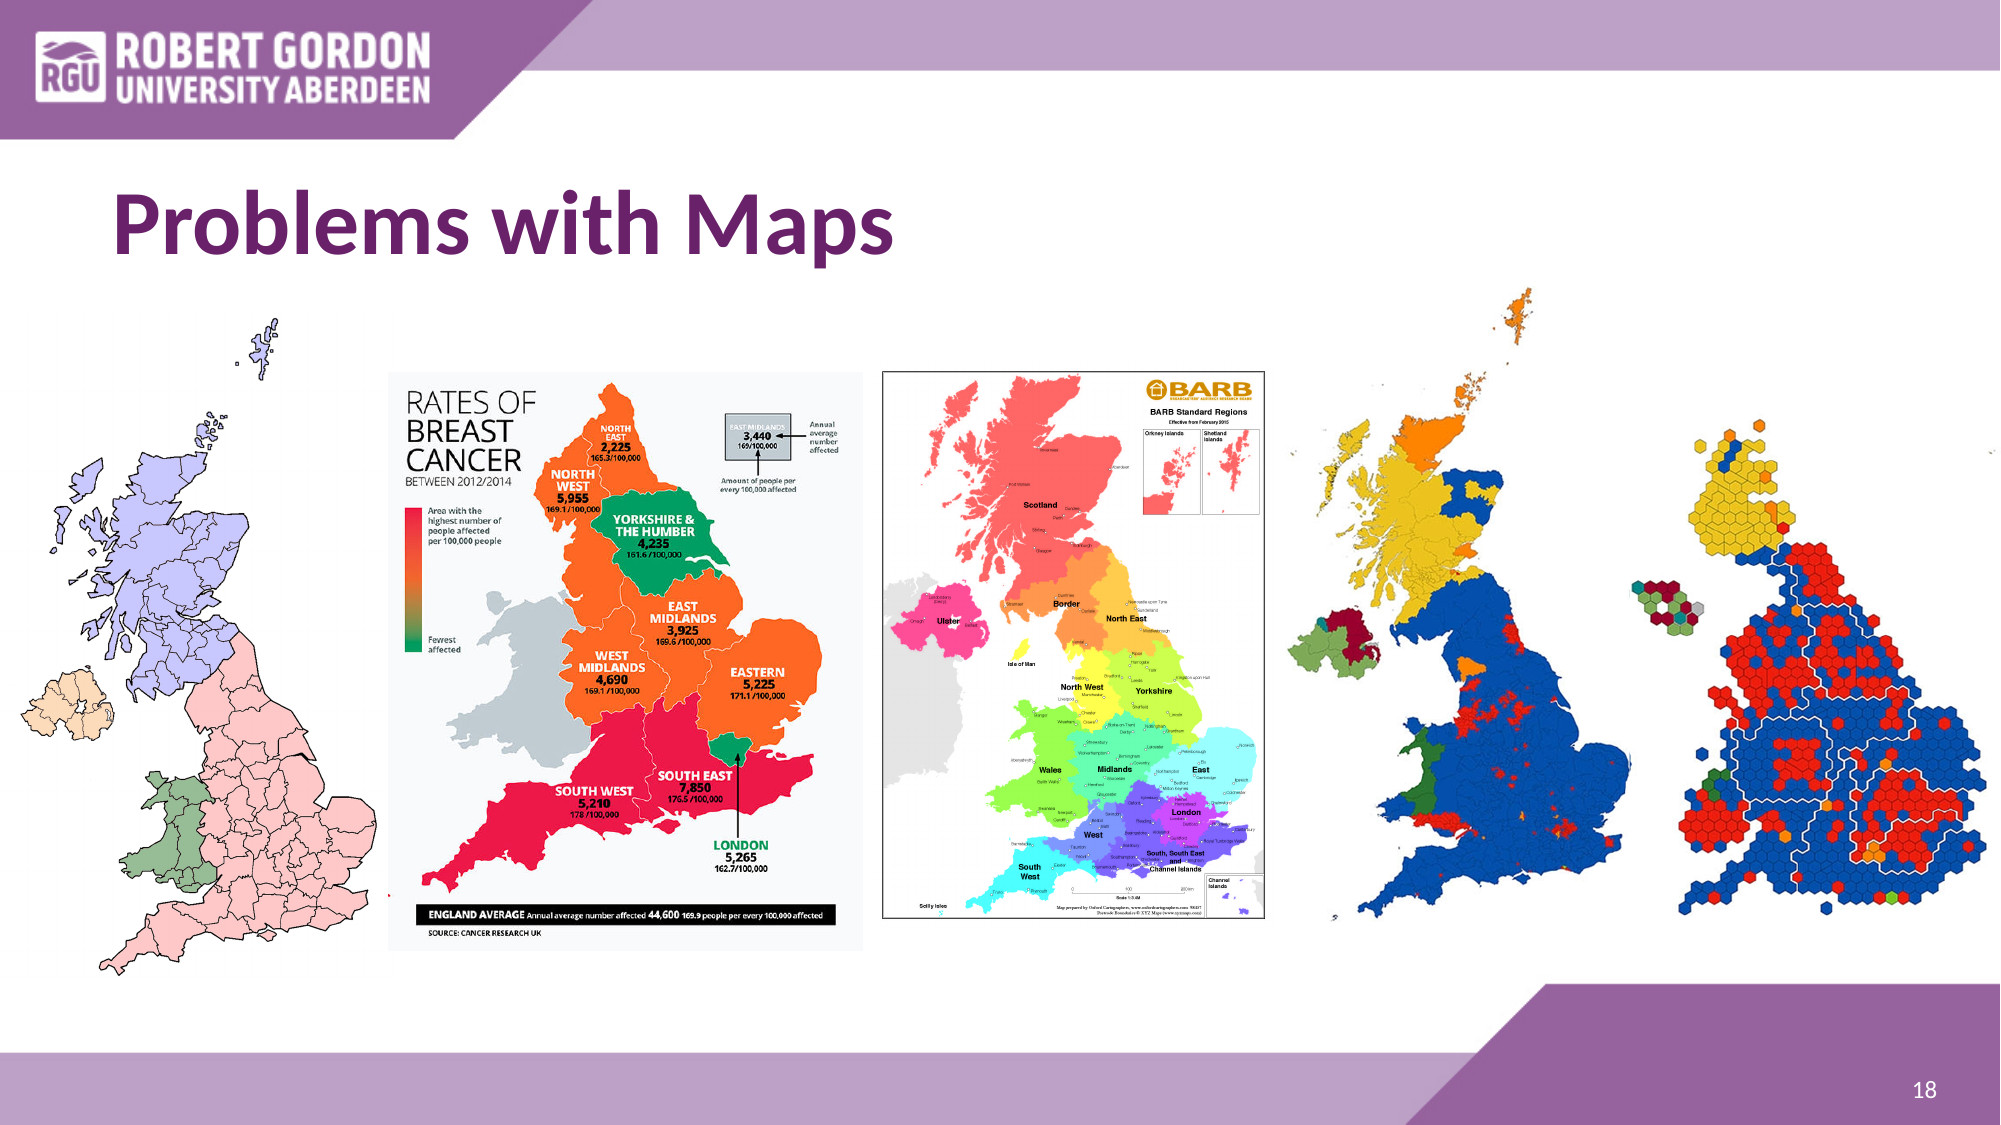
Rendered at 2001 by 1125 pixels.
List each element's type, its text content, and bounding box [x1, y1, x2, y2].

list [0, 312, 393, 978]
picture [0, 0, 2001, 1125]
slide_number 18 [1731, 1058, 1953, 1119]
title Problems with Maps [97, 168, 1823, 293]
